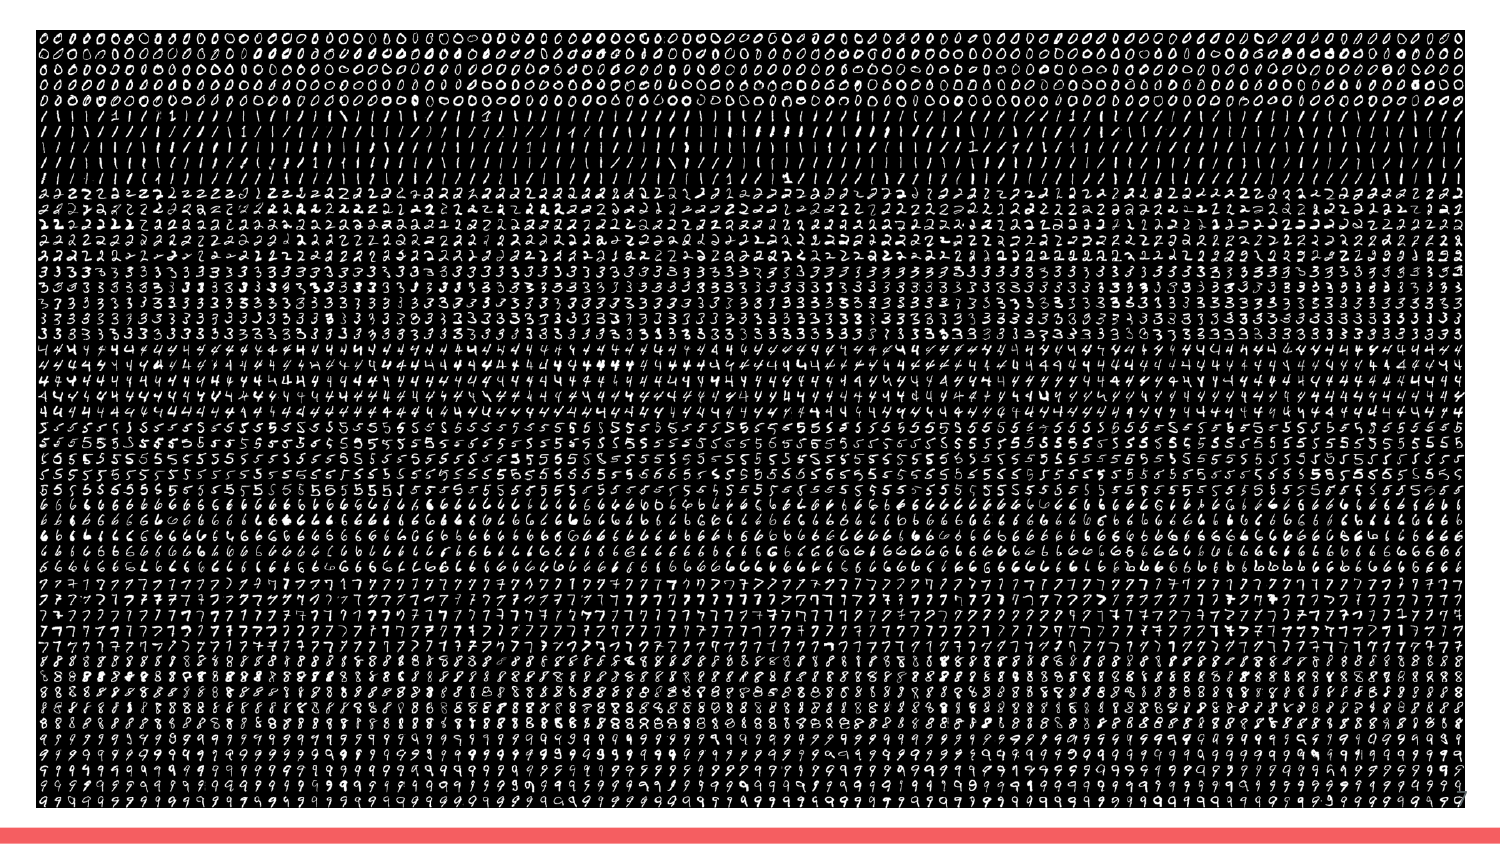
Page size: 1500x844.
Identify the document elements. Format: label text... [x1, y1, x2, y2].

slide_number 7 [1392, 767, 1483, 833]
picture [36, 30, 1465, 809]
